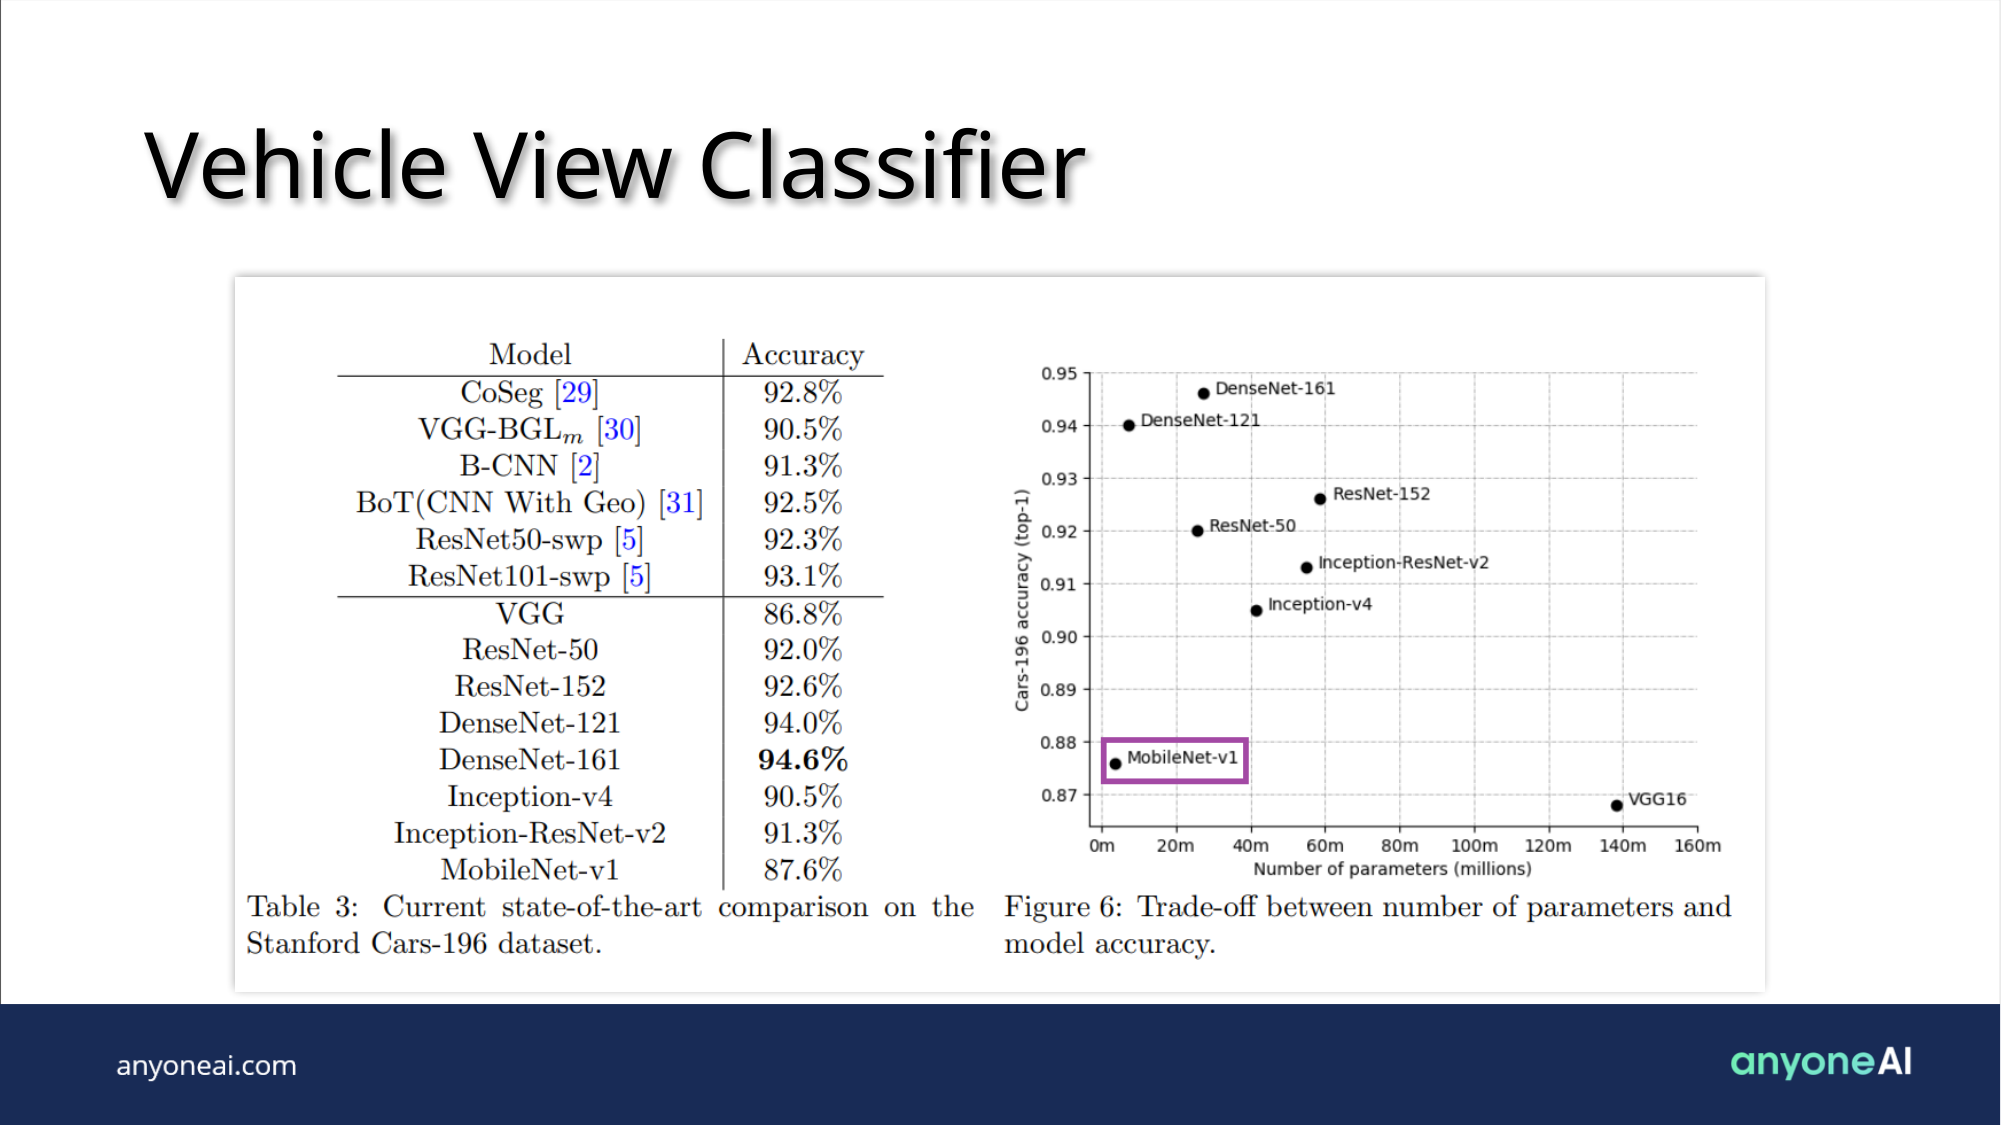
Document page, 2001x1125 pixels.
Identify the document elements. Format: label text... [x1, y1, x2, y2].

picture [0, 0, 2001, 1125]
title Vehicle View Classifier [136, 59, 1863, 278]
